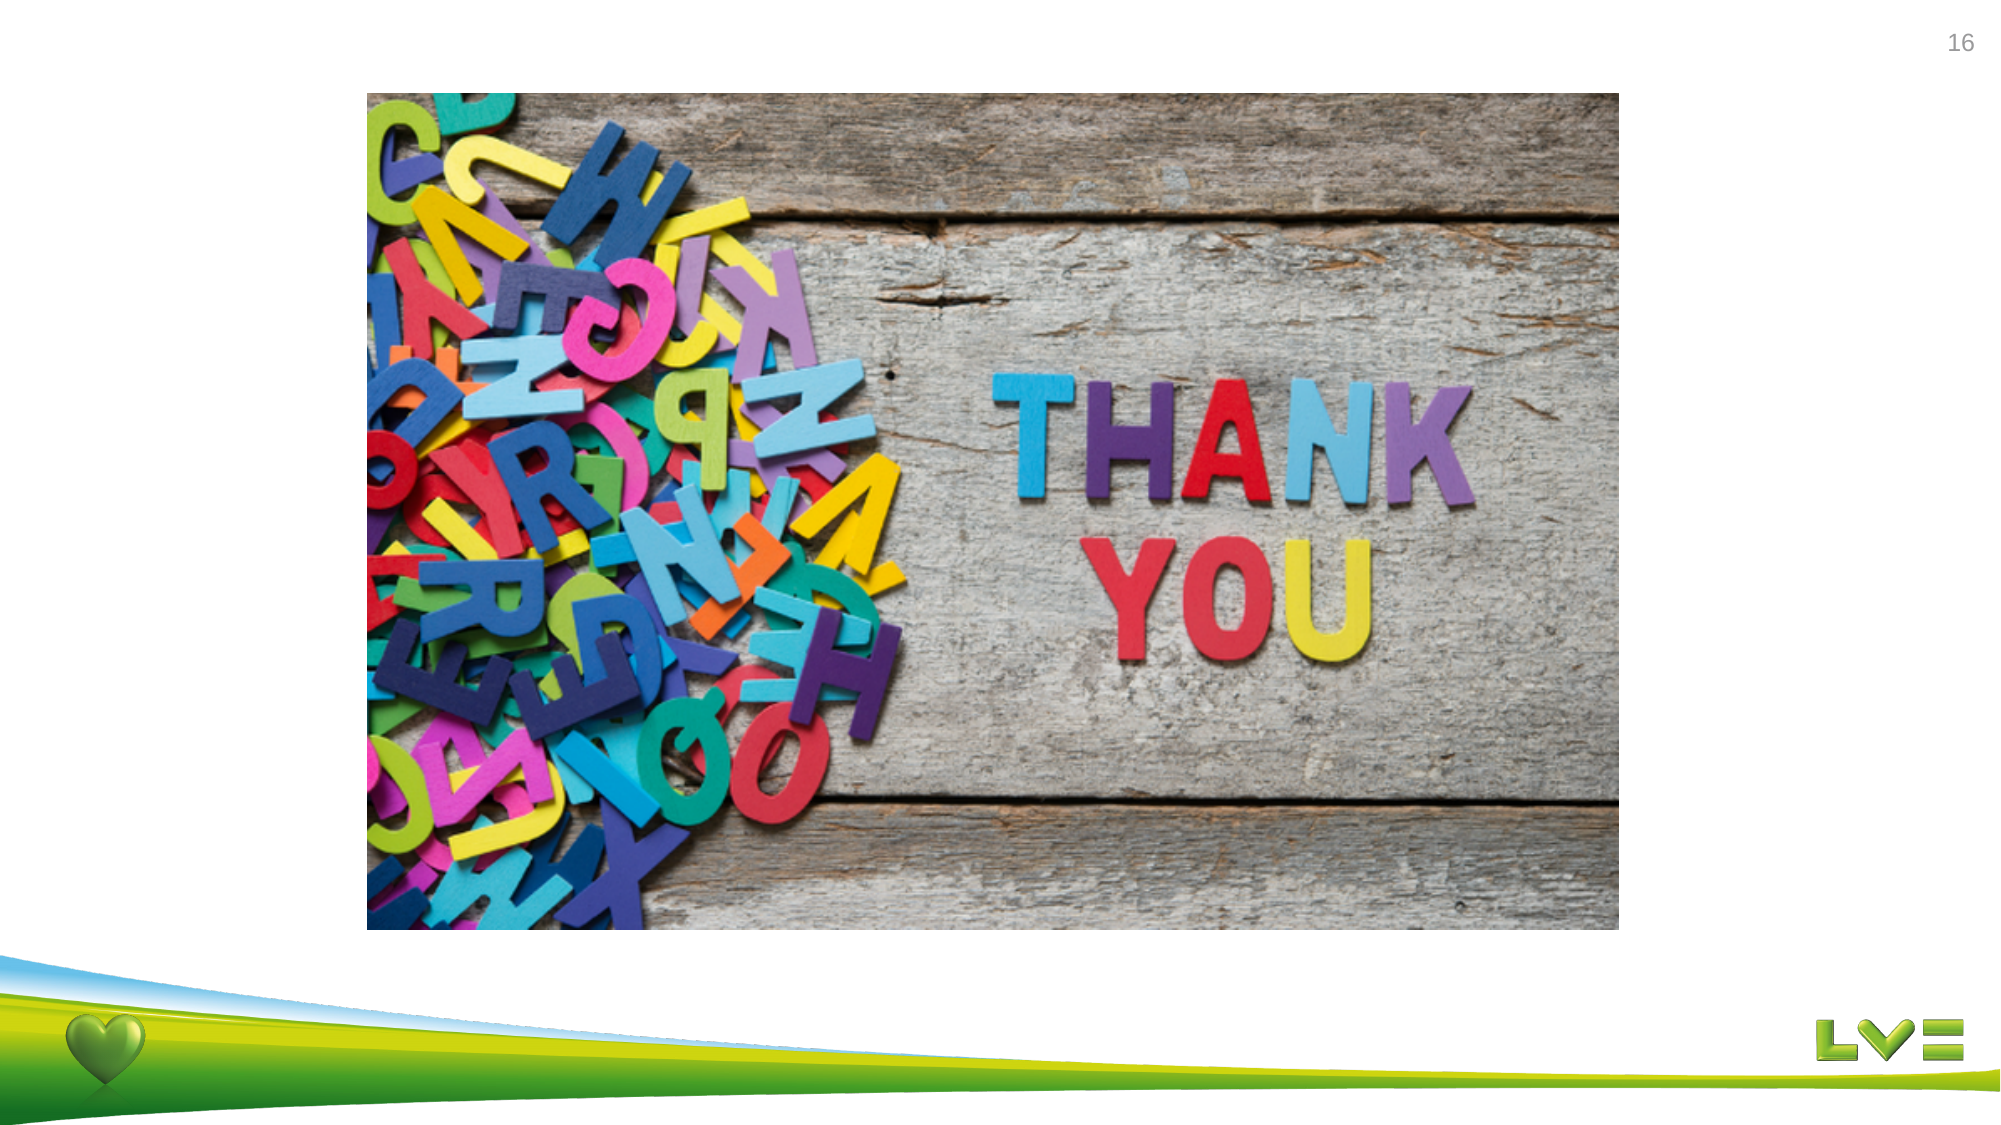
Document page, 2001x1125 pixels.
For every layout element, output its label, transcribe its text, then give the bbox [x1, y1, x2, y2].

slide_number 16 [1523, 11, 1991, 72]
picture [0, 93, 2001, 1125]
